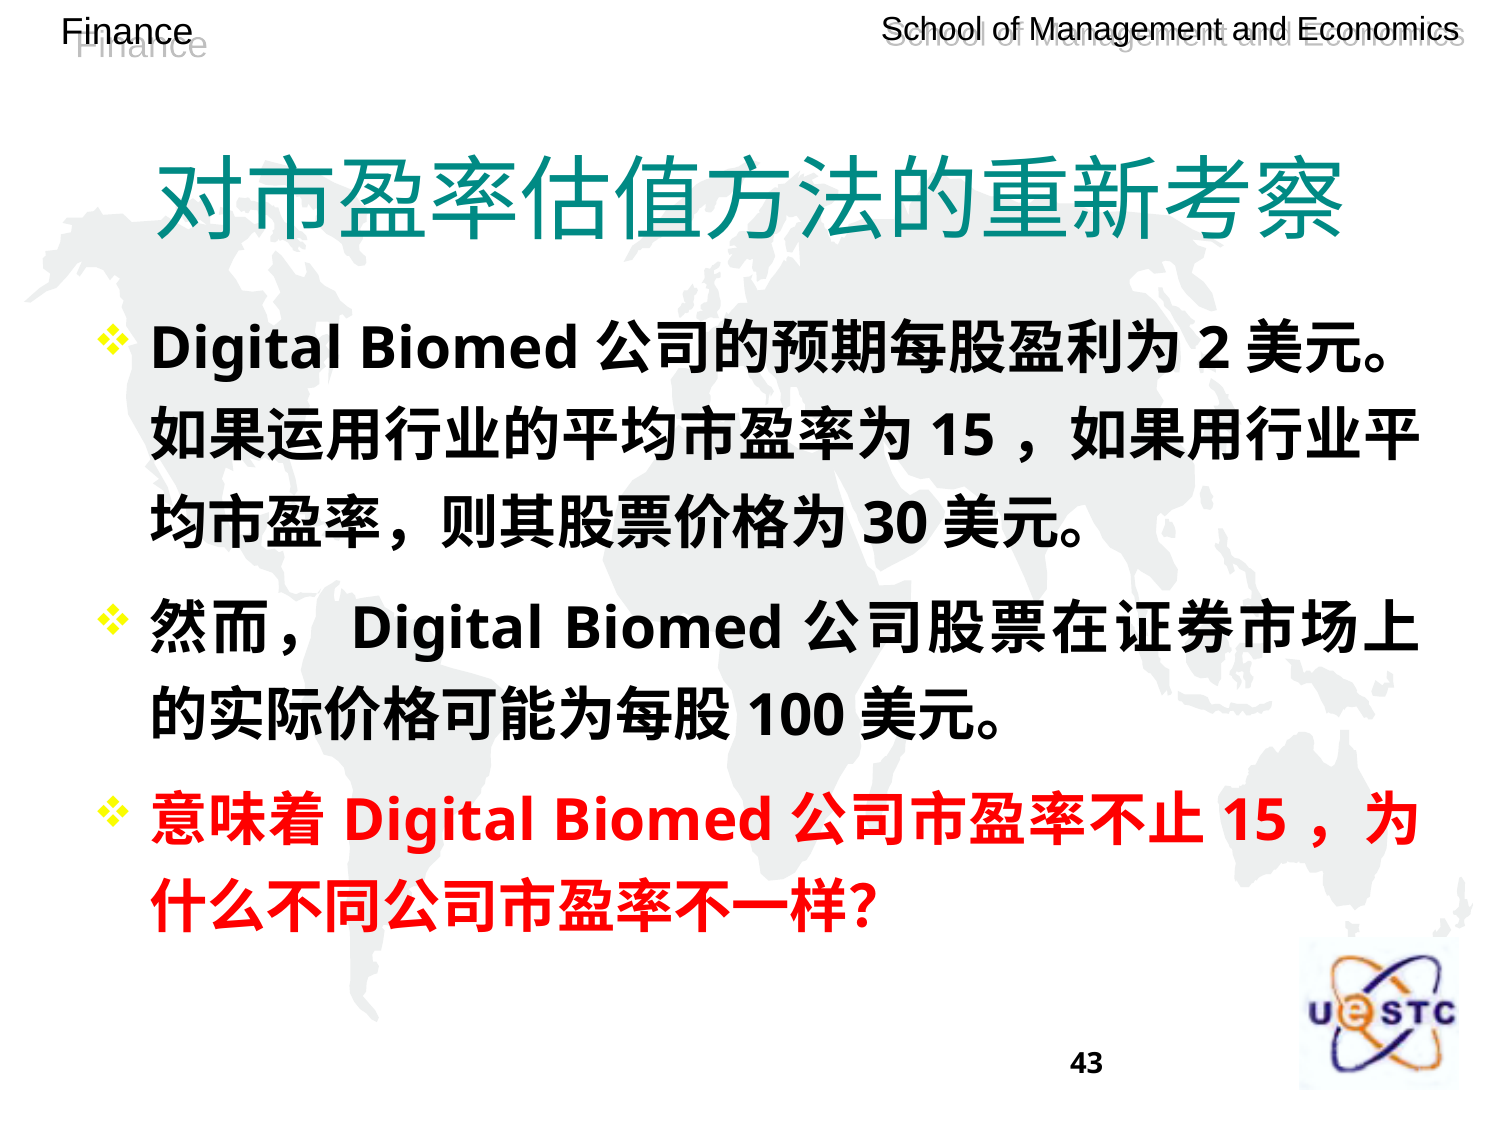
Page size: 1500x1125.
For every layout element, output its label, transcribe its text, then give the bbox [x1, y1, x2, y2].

picture [1299, 937, 1459, 1090]
text_box 对市盈率估值方法的重新考察 [63, 101, 1437, 290]
text_box Digital Biomed公司的预期每股盈利为2美元。如果运用行业的平均市盈率为15，如果用行业平均市盈率，则其股票价格为30美元。 然而，Digital Biomed公司股票在证券市场上的实际价格可能为每股100美元。 意味着Digital Biomed公司市盈率不止15，为什么不同公司市盈率不一样？ [78, 284, 1437, 840]
